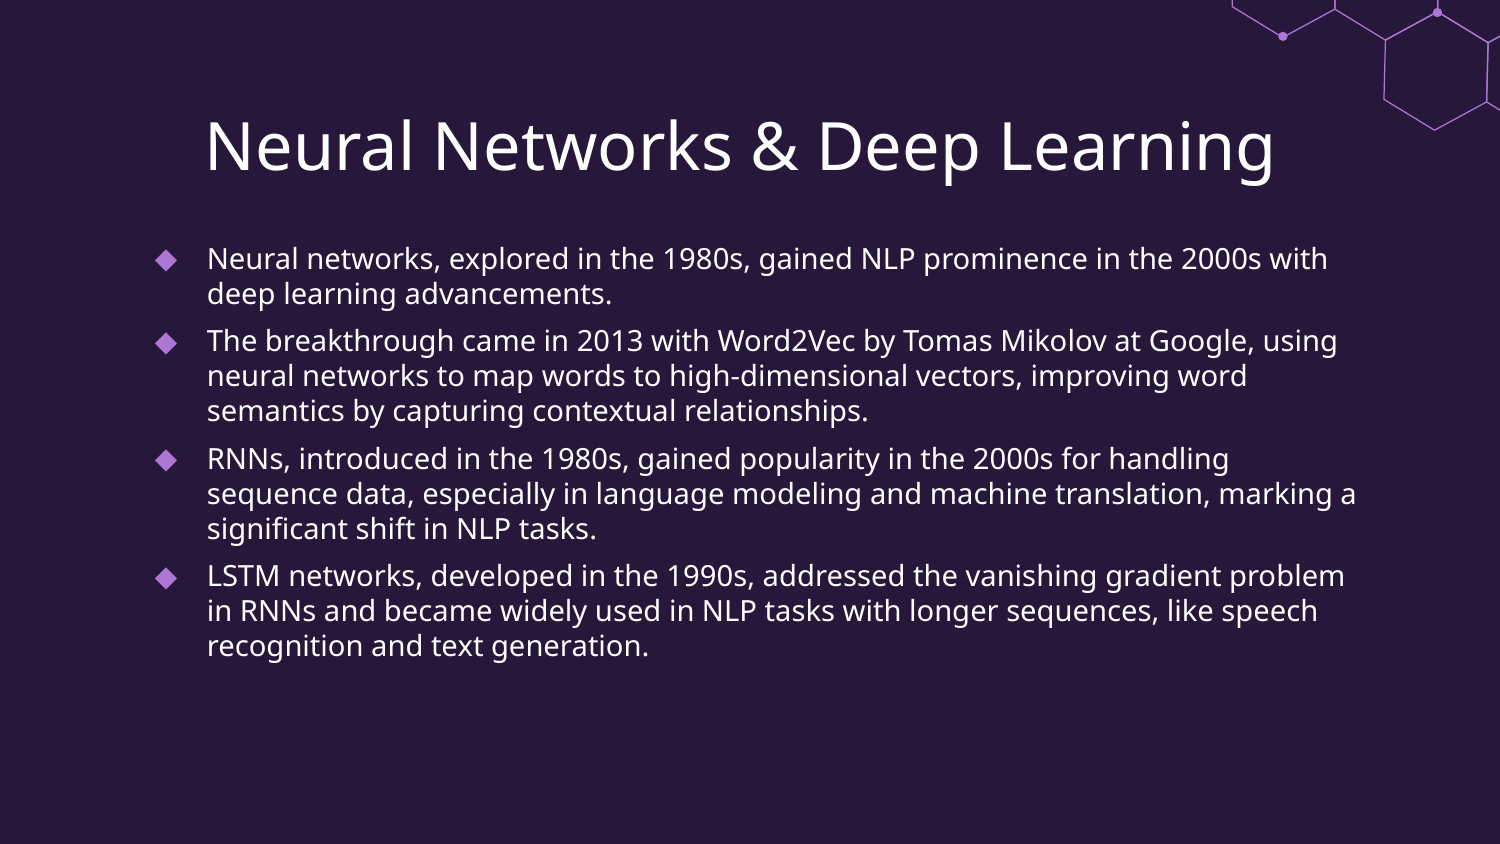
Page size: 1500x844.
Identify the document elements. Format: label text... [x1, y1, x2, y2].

list Neural networks, explored in the 1980s, gained NLP prominence in the 2000s with deep learning advancements. The breakthrough came in 2013 with Word2Vec by Tomas Mikolov at Google, using neural networks to map words to high-dimensional vectors, improving word semantics by capturing contextual relationships. RNNs, introduced in the 1980s, gained popularity in the 2000s for handling sequence data, especially in language modeling and machine translation, marking a significant shift in NLP tasks. LSTM networks, developed in the 1990s, addressed the vanishing gradient problem in RNNs and became widely used in NLP tasks with longer sequences, like speech recognition and text generation. [116, 225, 1384, 769]
title Neural Networks & Deep Learning [116, 88, 1383, 183]
